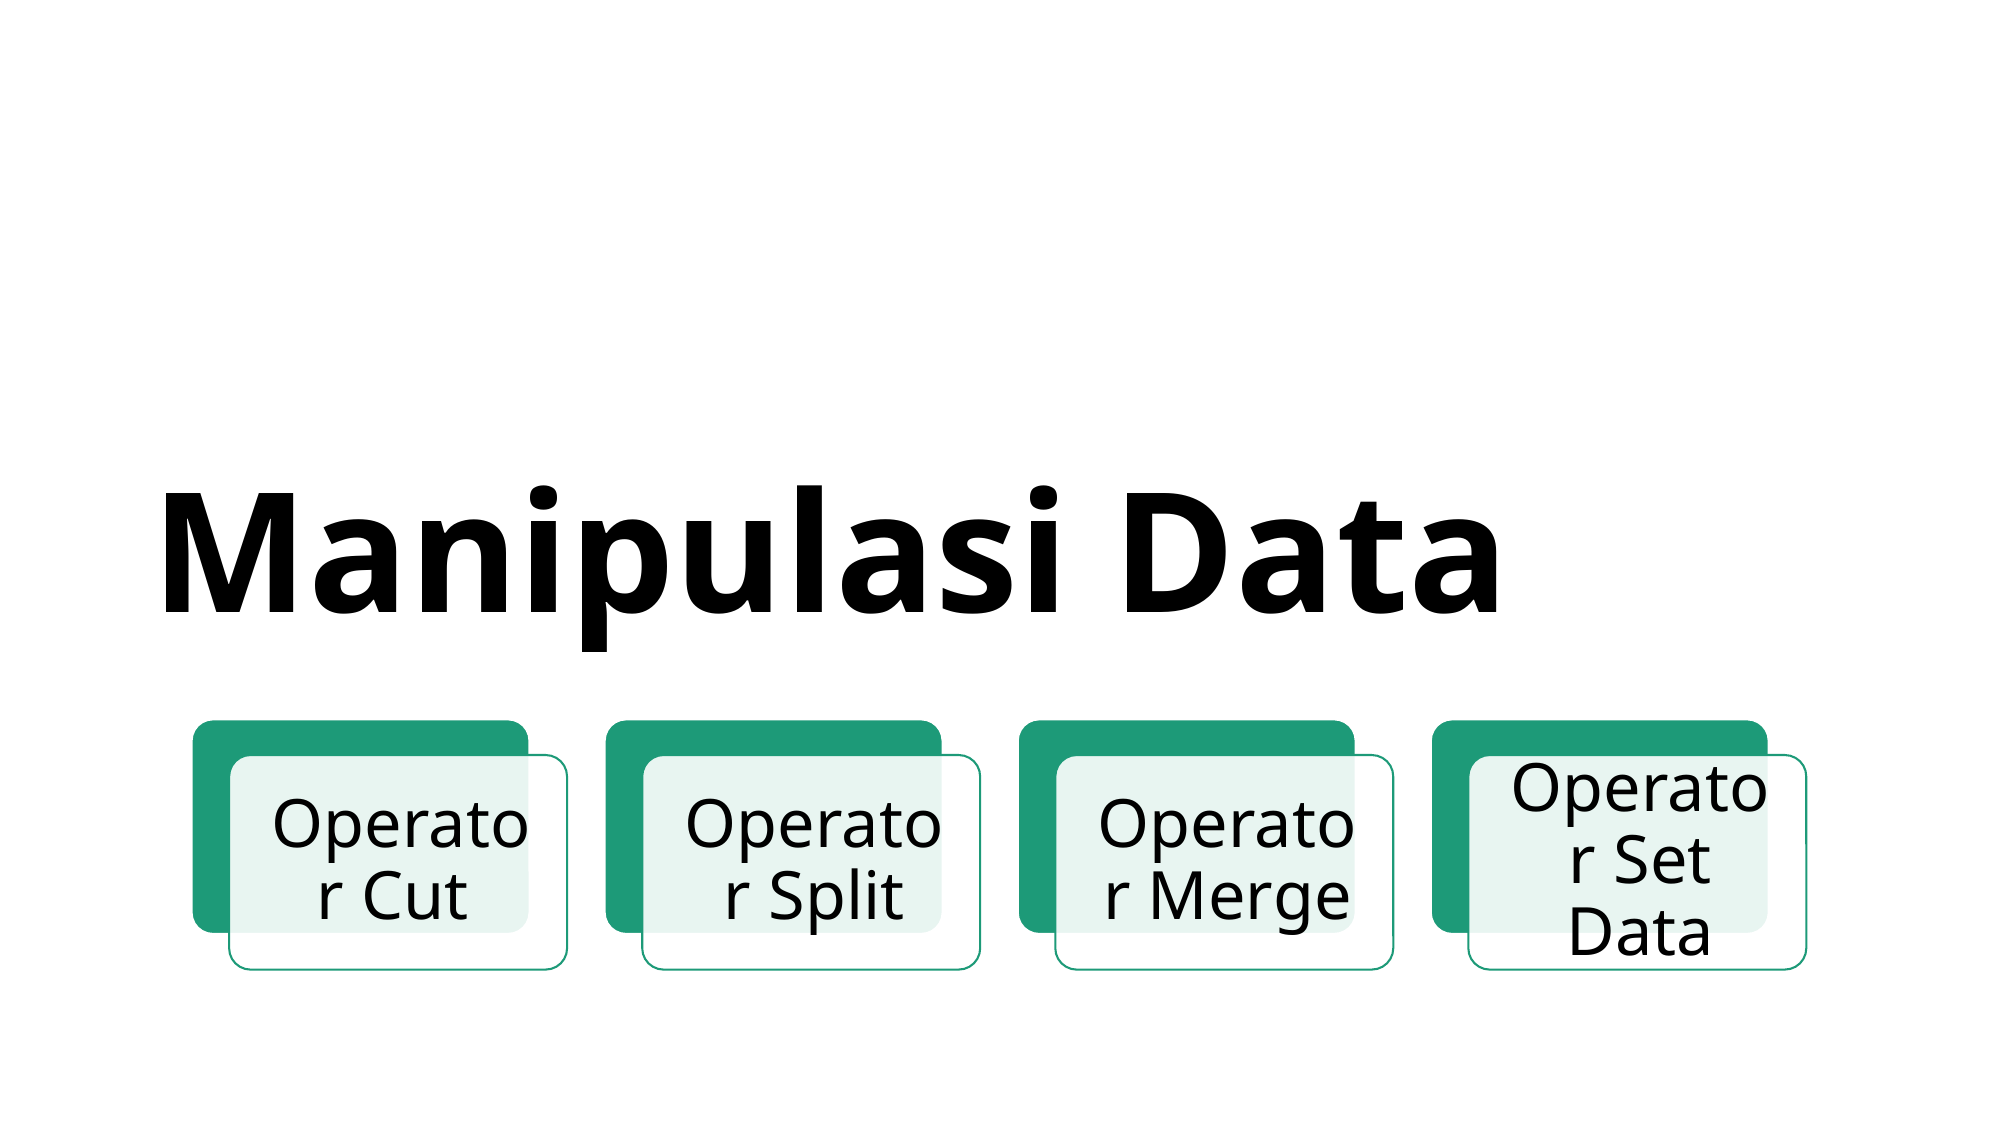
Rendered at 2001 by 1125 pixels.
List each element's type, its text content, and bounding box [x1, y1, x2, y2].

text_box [74, 719, 1924, 970]
title Manipulasi Data [136, 280, 1862, 656]
